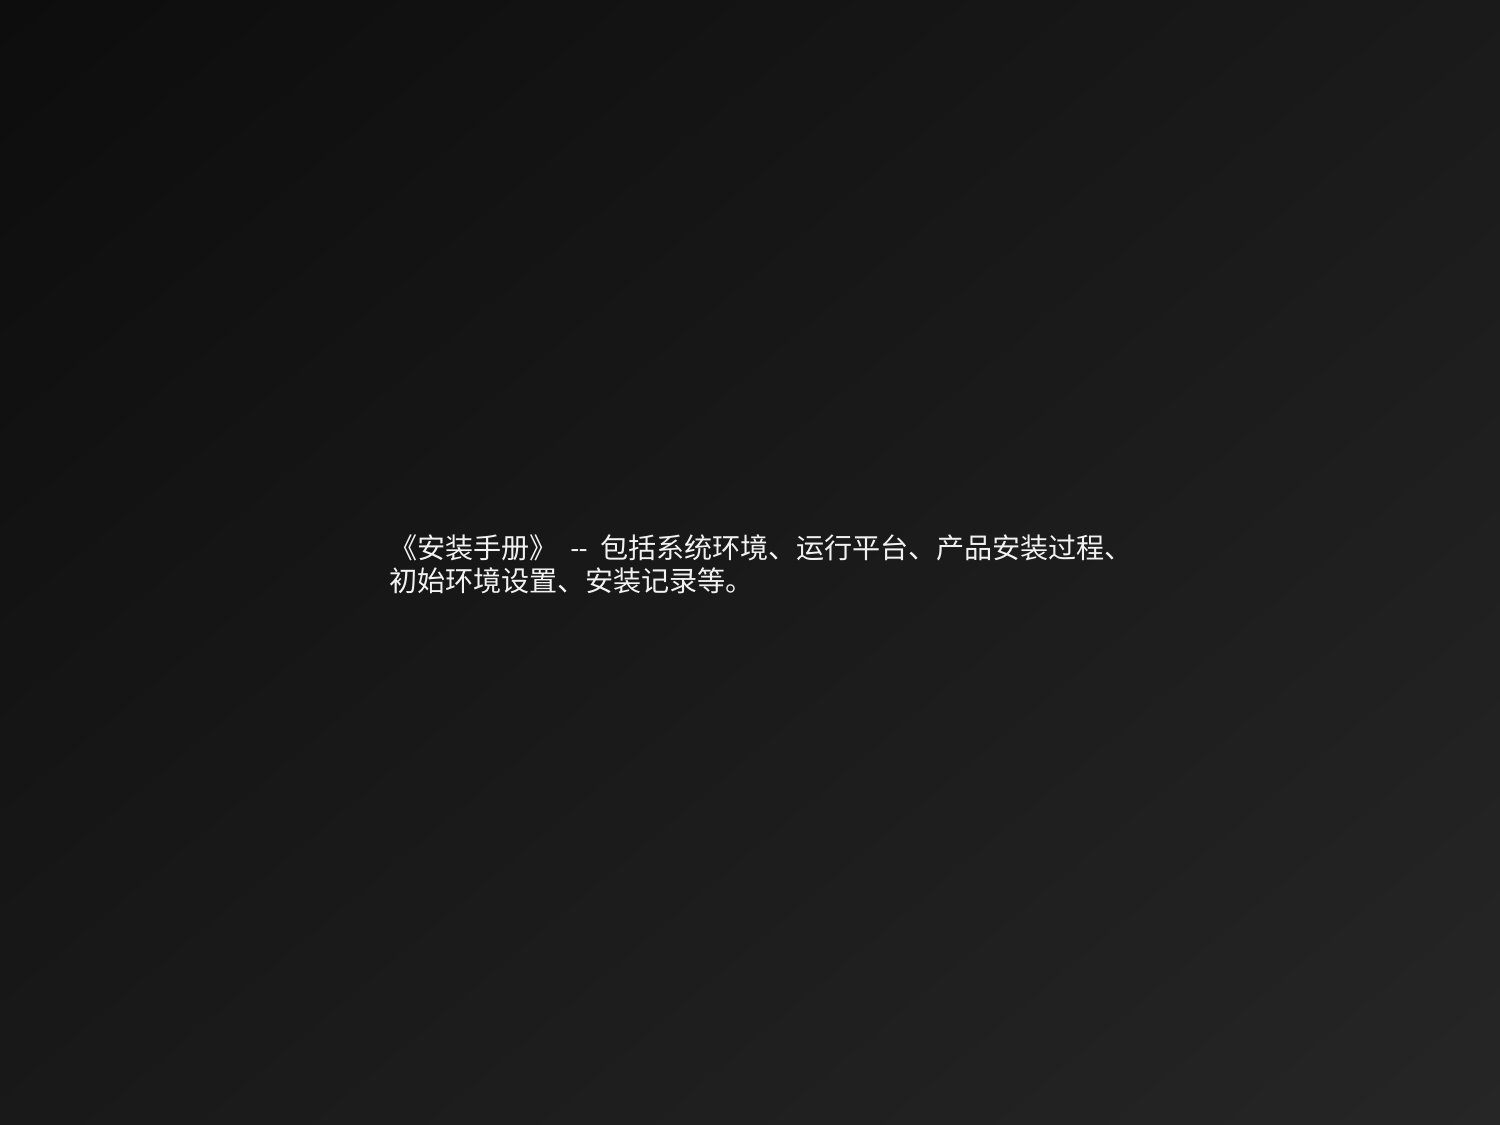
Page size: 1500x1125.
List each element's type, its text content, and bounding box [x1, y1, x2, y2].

text_box 《安装手册》 -- 包括系统环境、运行平台、产品安装过程、初始环境设置、安装记录等。 [374, 522, 1125, 605]
